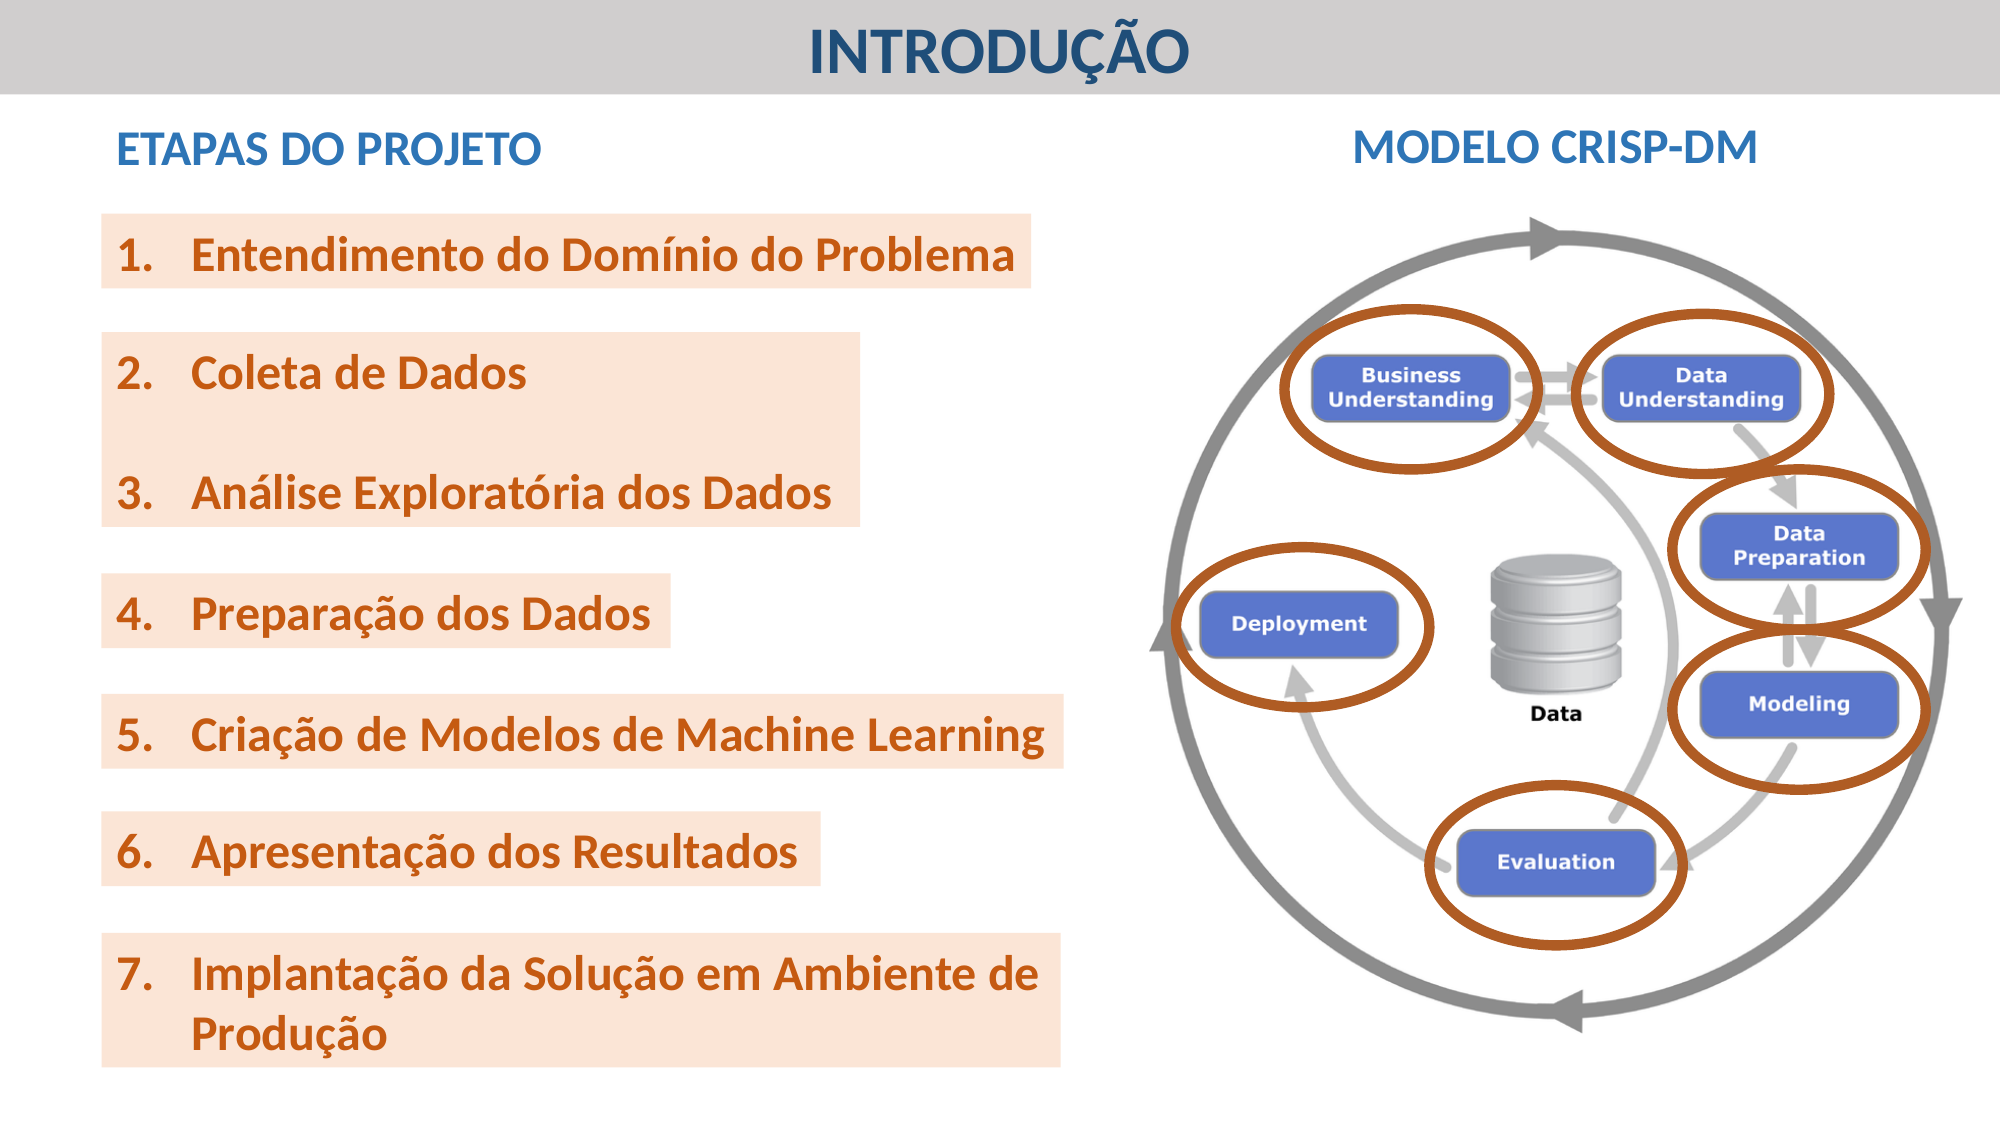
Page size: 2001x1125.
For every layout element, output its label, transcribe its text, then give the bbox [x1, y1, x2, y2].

text_box ETAPAS DO PROJETO [101, 108, 914, 184]
text_box Preparação dos Dados [101, 573, 671, 649]
text_box Apresentação dos Resultados [101, 811, 821, 887]
text_box Implantação da Solução em Ambiente de Produção [101, 932, 1061, 1068]
text_box MODELO CRISP-DM [1149, 106, 1962, 182]
text_box Criação de Modelos de Machine Learning [101, 693, 1064, 769]
text_box Entendimento do Domínio do Problema Coleta de Dados Análise Exploratória dos Dados Preparação dos Dados Criação de Modelos de Machine Learning Apresentação dos Resultados Implantação da Solução em Ambiente de Produção [101, 212, 1070, 1068]
text_box Entendimento do Domínio do Problema [101, 213, 1032, 289]
text_box Coleta de Dados Análise Exploratória dos Dados [101, 332, 861, 527]
text_box INTRODUÇÃO [0, 0, 2000, 95]
picture [1149, 216, 1963, 1034]
